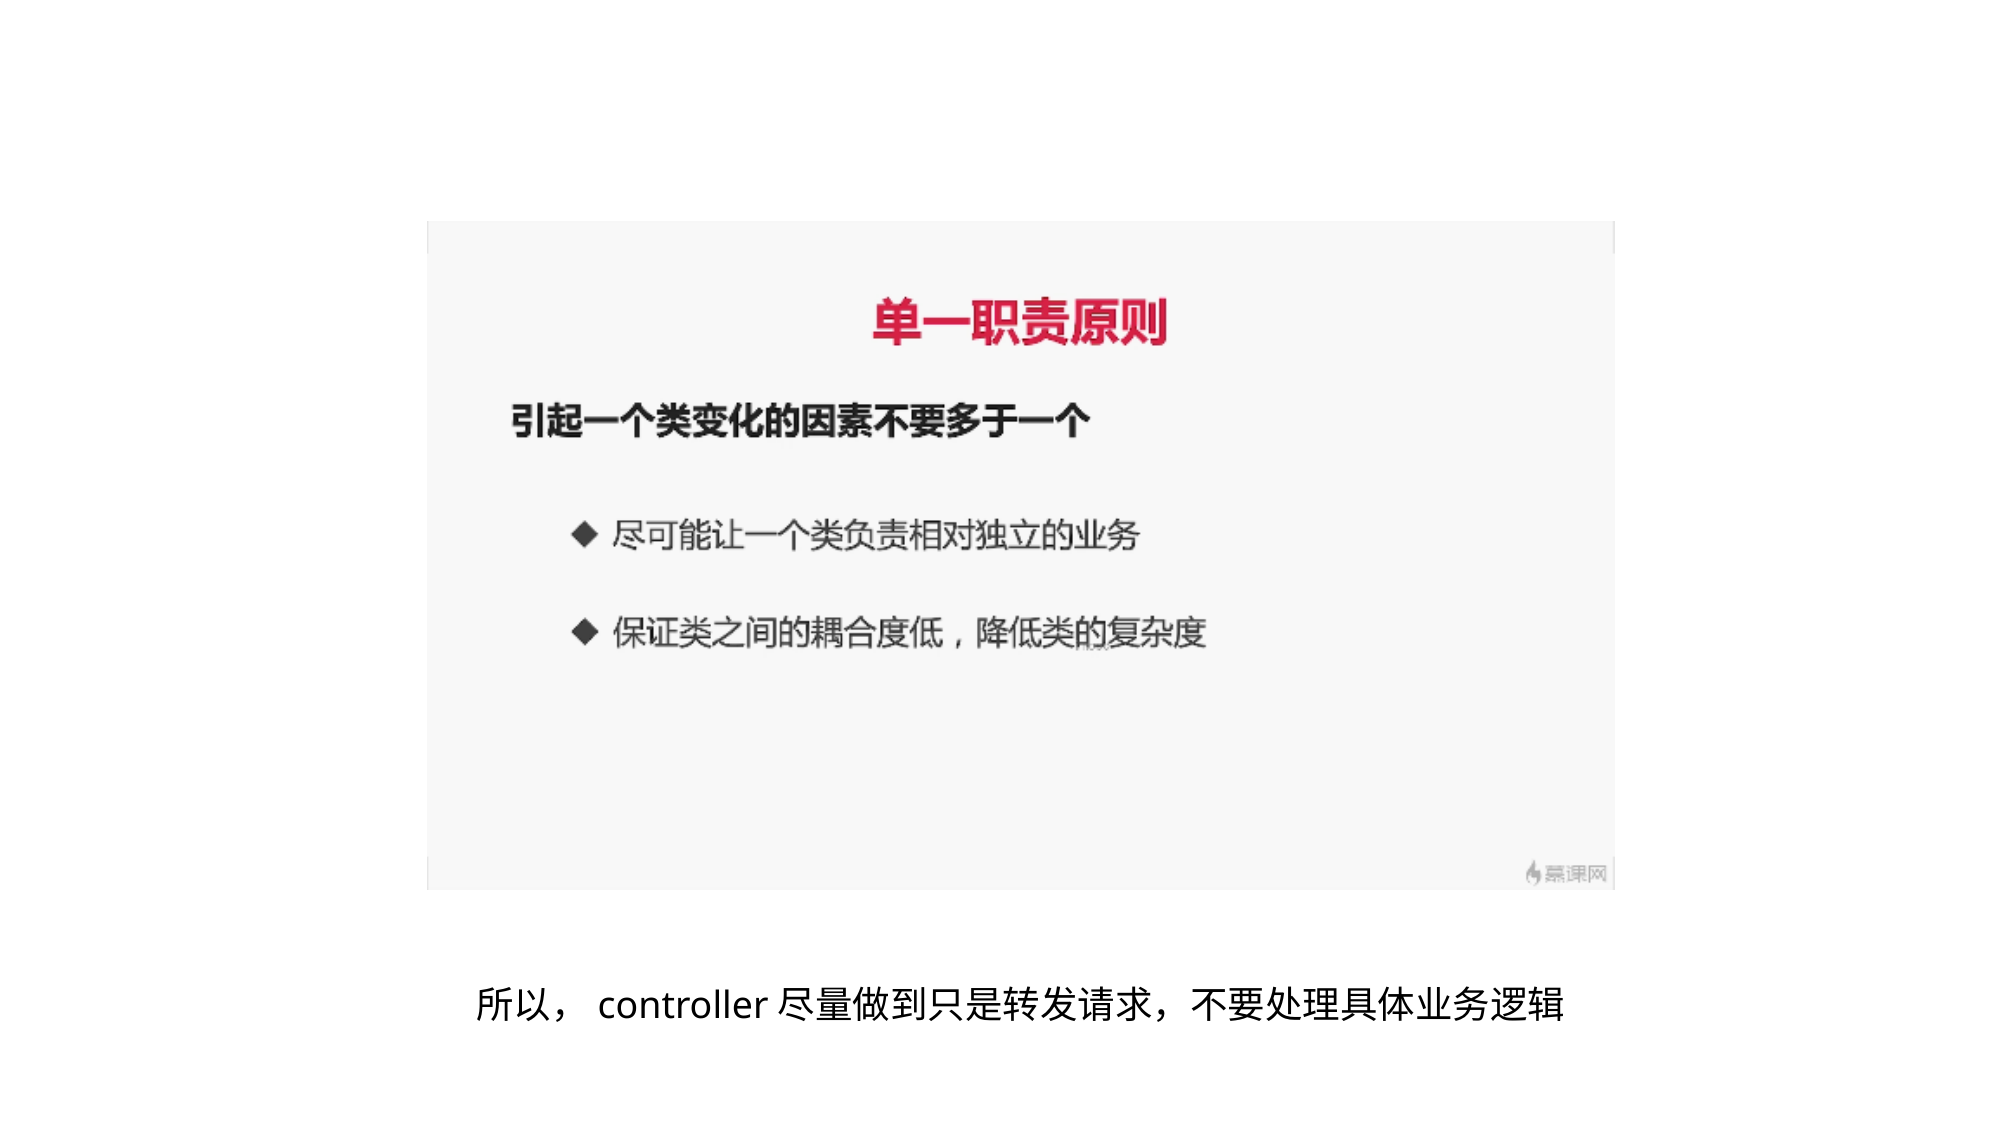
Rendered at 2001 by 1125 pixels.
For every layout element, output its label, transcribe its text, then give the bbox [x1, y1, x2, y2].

text_box 所以，controller尽量做到只是转发请求，不要处理具体业务逻辑 [461, 973, 1581, 1034]
picture [427, 221, 1615, 890]
